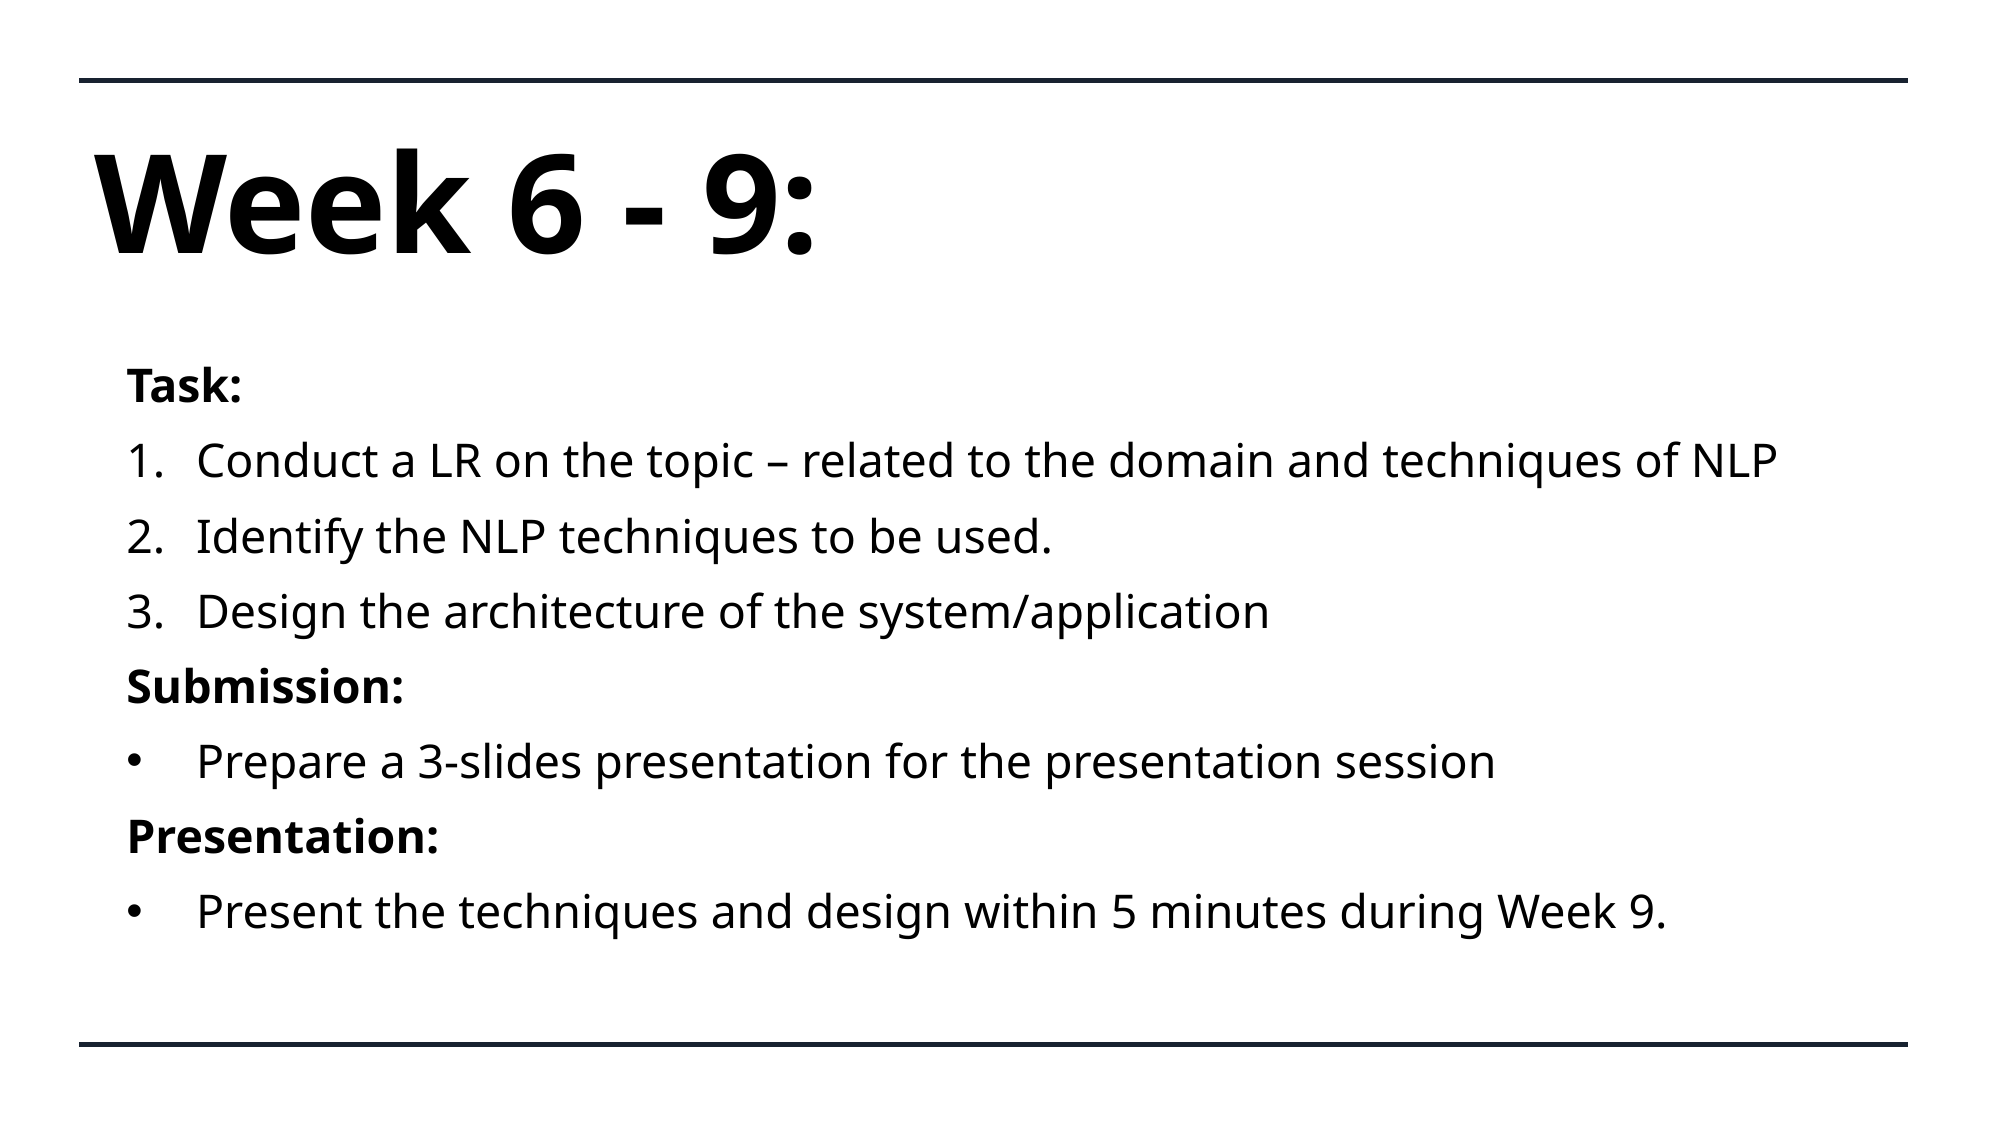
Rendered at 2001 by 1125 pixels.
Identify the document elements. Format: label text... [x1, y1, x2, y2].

title Week 6 - 9: [79, 101, 1824, 297]
list Task: Conduct a LR on the topic – related to the domain and techniques of NLP Identify the NLP techniques to be used. Design the architecture of the system/application Submission: Prepare a 3-slides presentation for the presentation session Presentation: Present the techniques and design within 5 minutes during Week 9. [111, 348, 1803, 1000]
